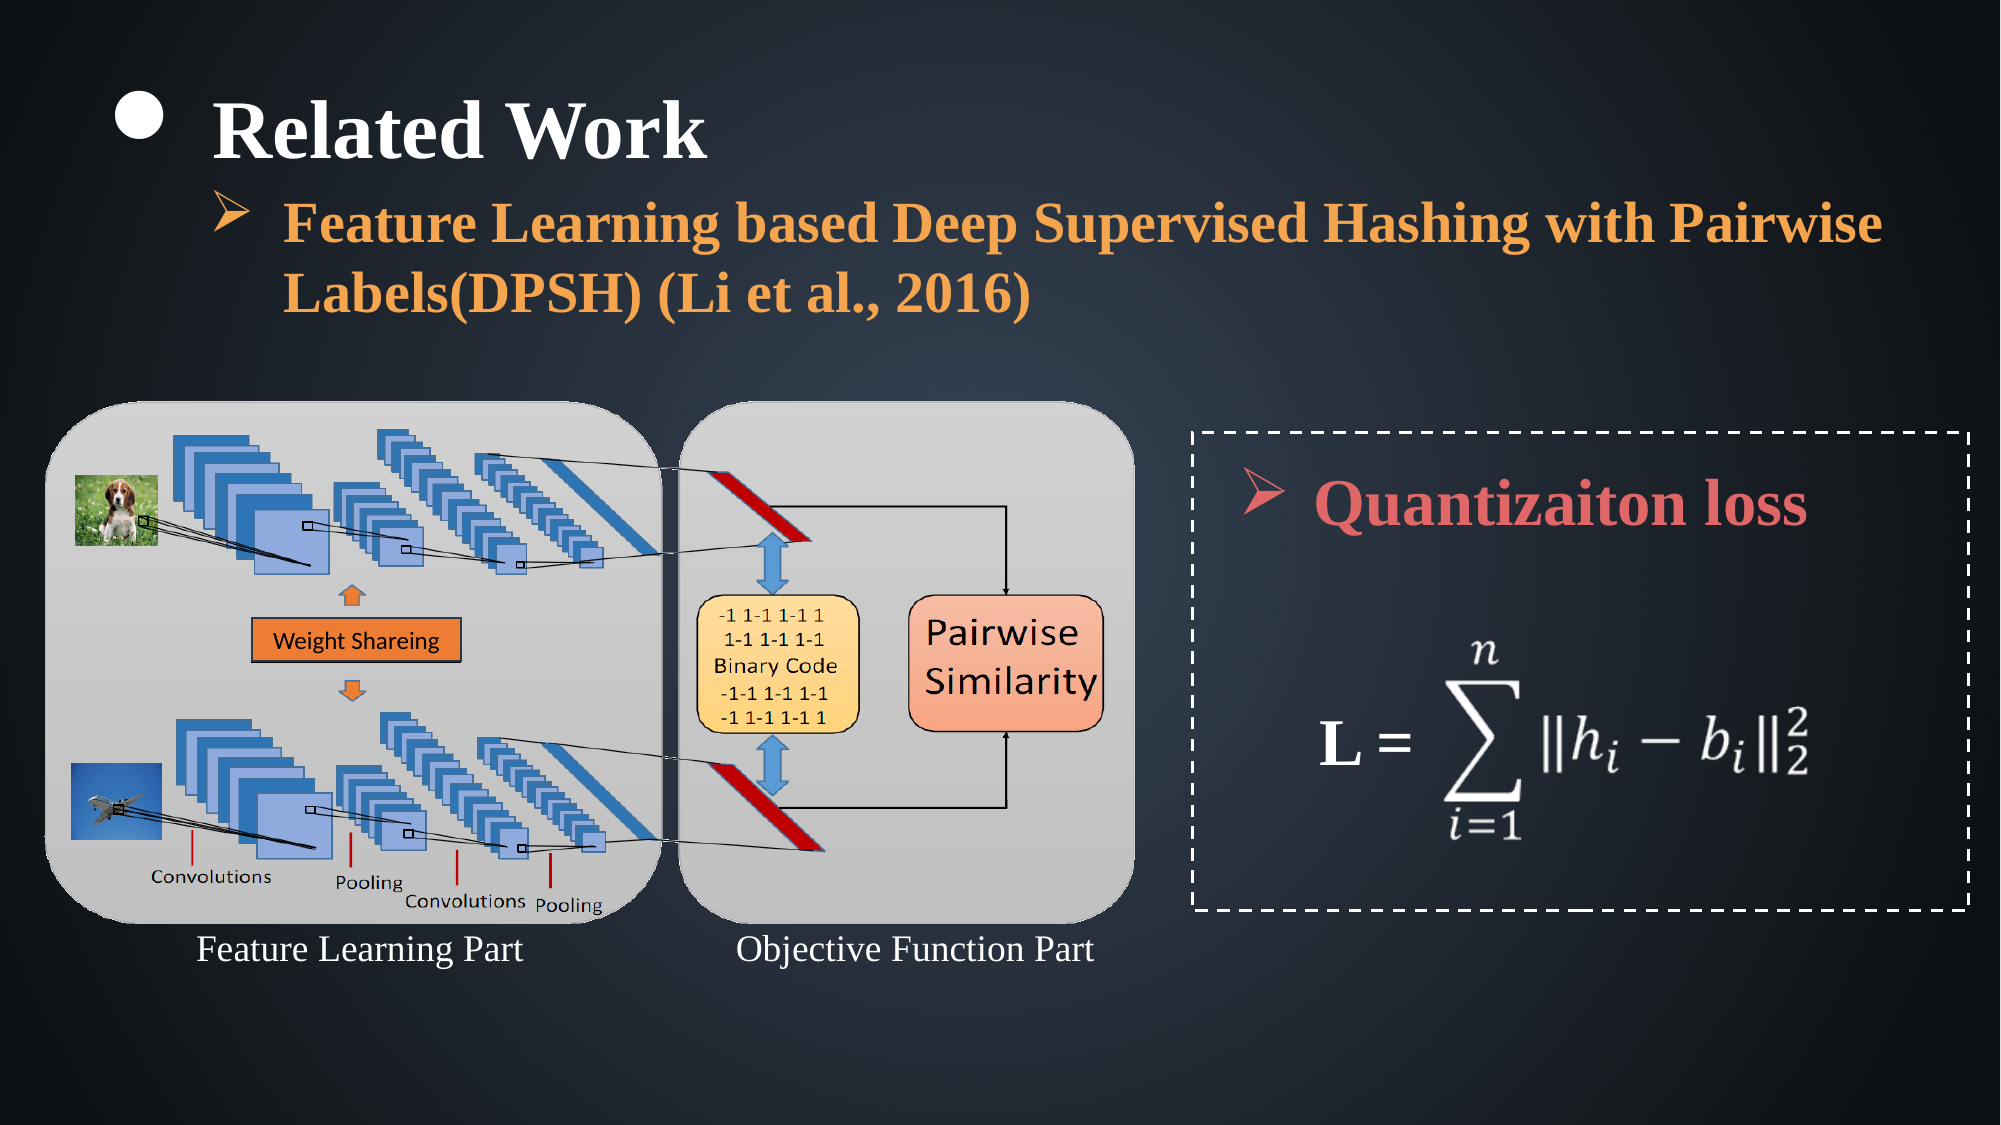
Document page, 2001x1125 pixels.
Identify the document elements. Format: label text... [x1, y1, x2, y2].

text_box Quantizaiton loss [1224, 451, 1824, 547]
text_box L = [1304, 691, 1438, 786]
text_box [35, 383, 1194, 978]
picture [0, 0, 2001, 1125]
text_box Related Work [93, 68, 723, 183]
text_box Feature Learning based Deep Supervised Hashing with Pairwise Labels(DPSH) (Li et al., 2016) [194, 176, 1912, 331]
text_box [1409, 622, 1848, 854]
text_box [1194, 431, 1970, 912]
